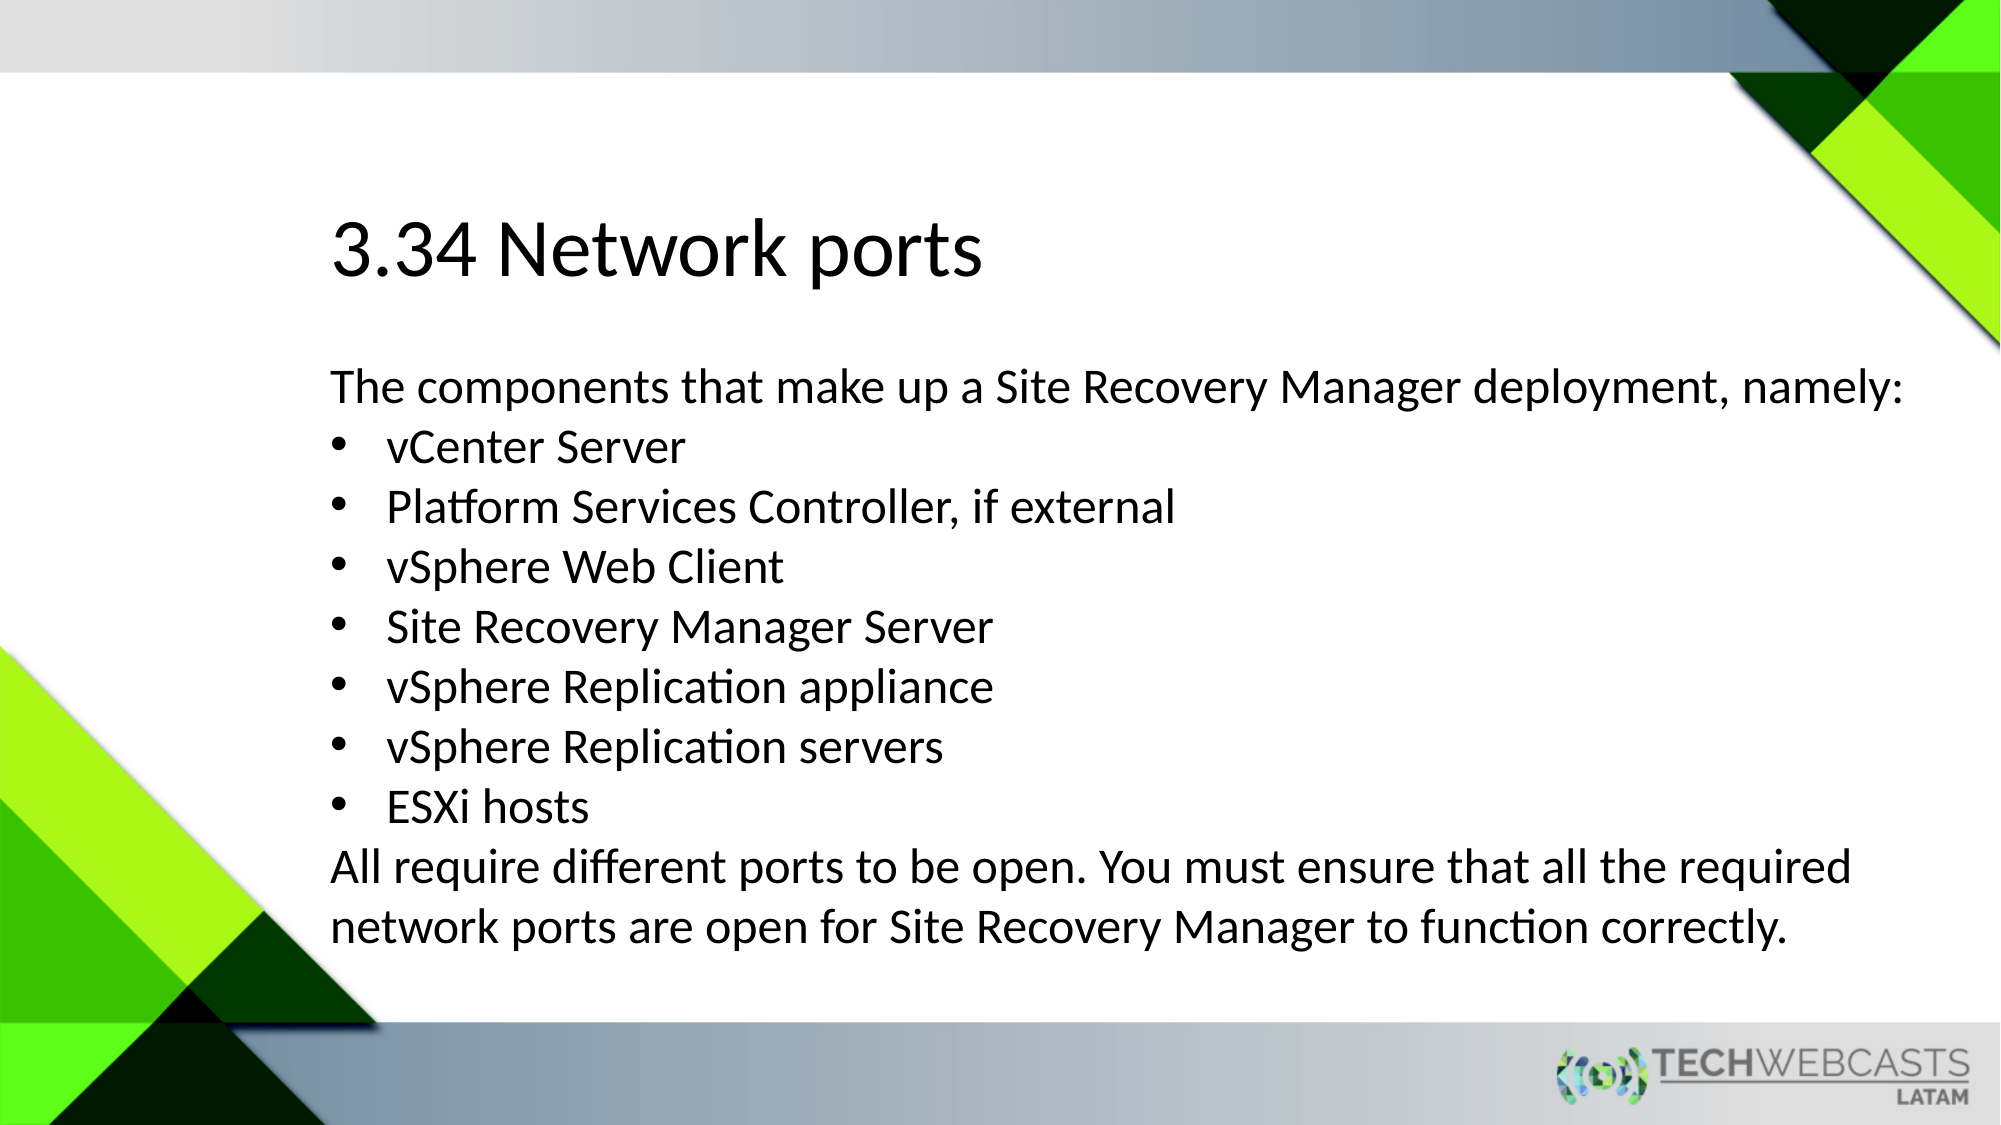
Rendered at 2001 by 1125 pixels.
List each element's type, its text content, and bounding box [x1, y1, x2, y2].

picture [0, 0, 2001, 1125]
text_box 3.34 Network ports The components that make up a Site Recovery Manager deployment, namely: vCenter Server Platform Services Controller, if external vSphere Web Client Site Recovery Manager Server vSphere Replication appliance vSphere Replication servers ESXi hosts All require different ports to be open. You must ensure that all the required network ports are open for Site Recovery Manager to function correctly. [315, 186, 1924, 961]
